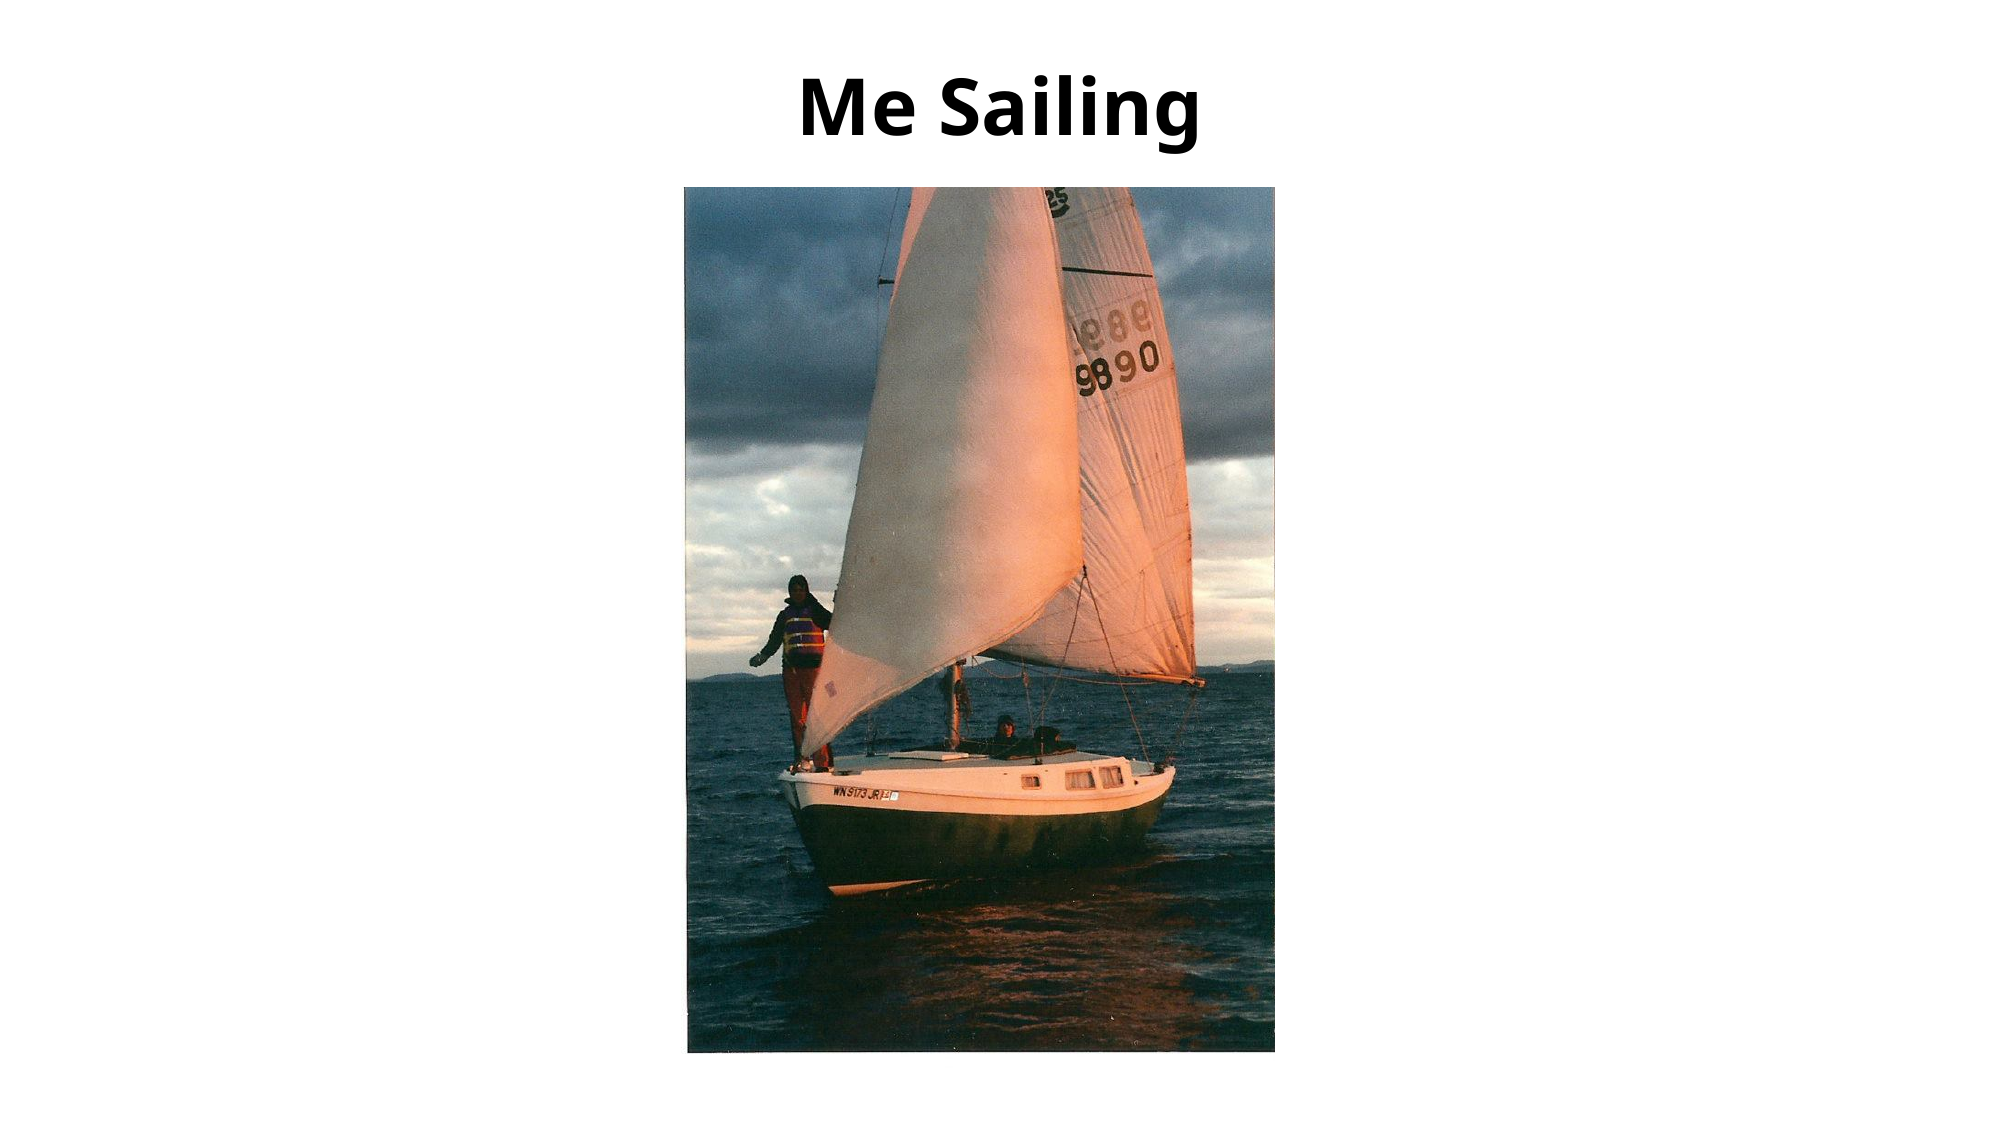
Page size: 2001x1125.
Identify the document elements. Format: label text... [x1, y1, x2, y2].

picture [681, 187, 1275, 1068]
title Me Sailing [137, 59, 1863, 161]
